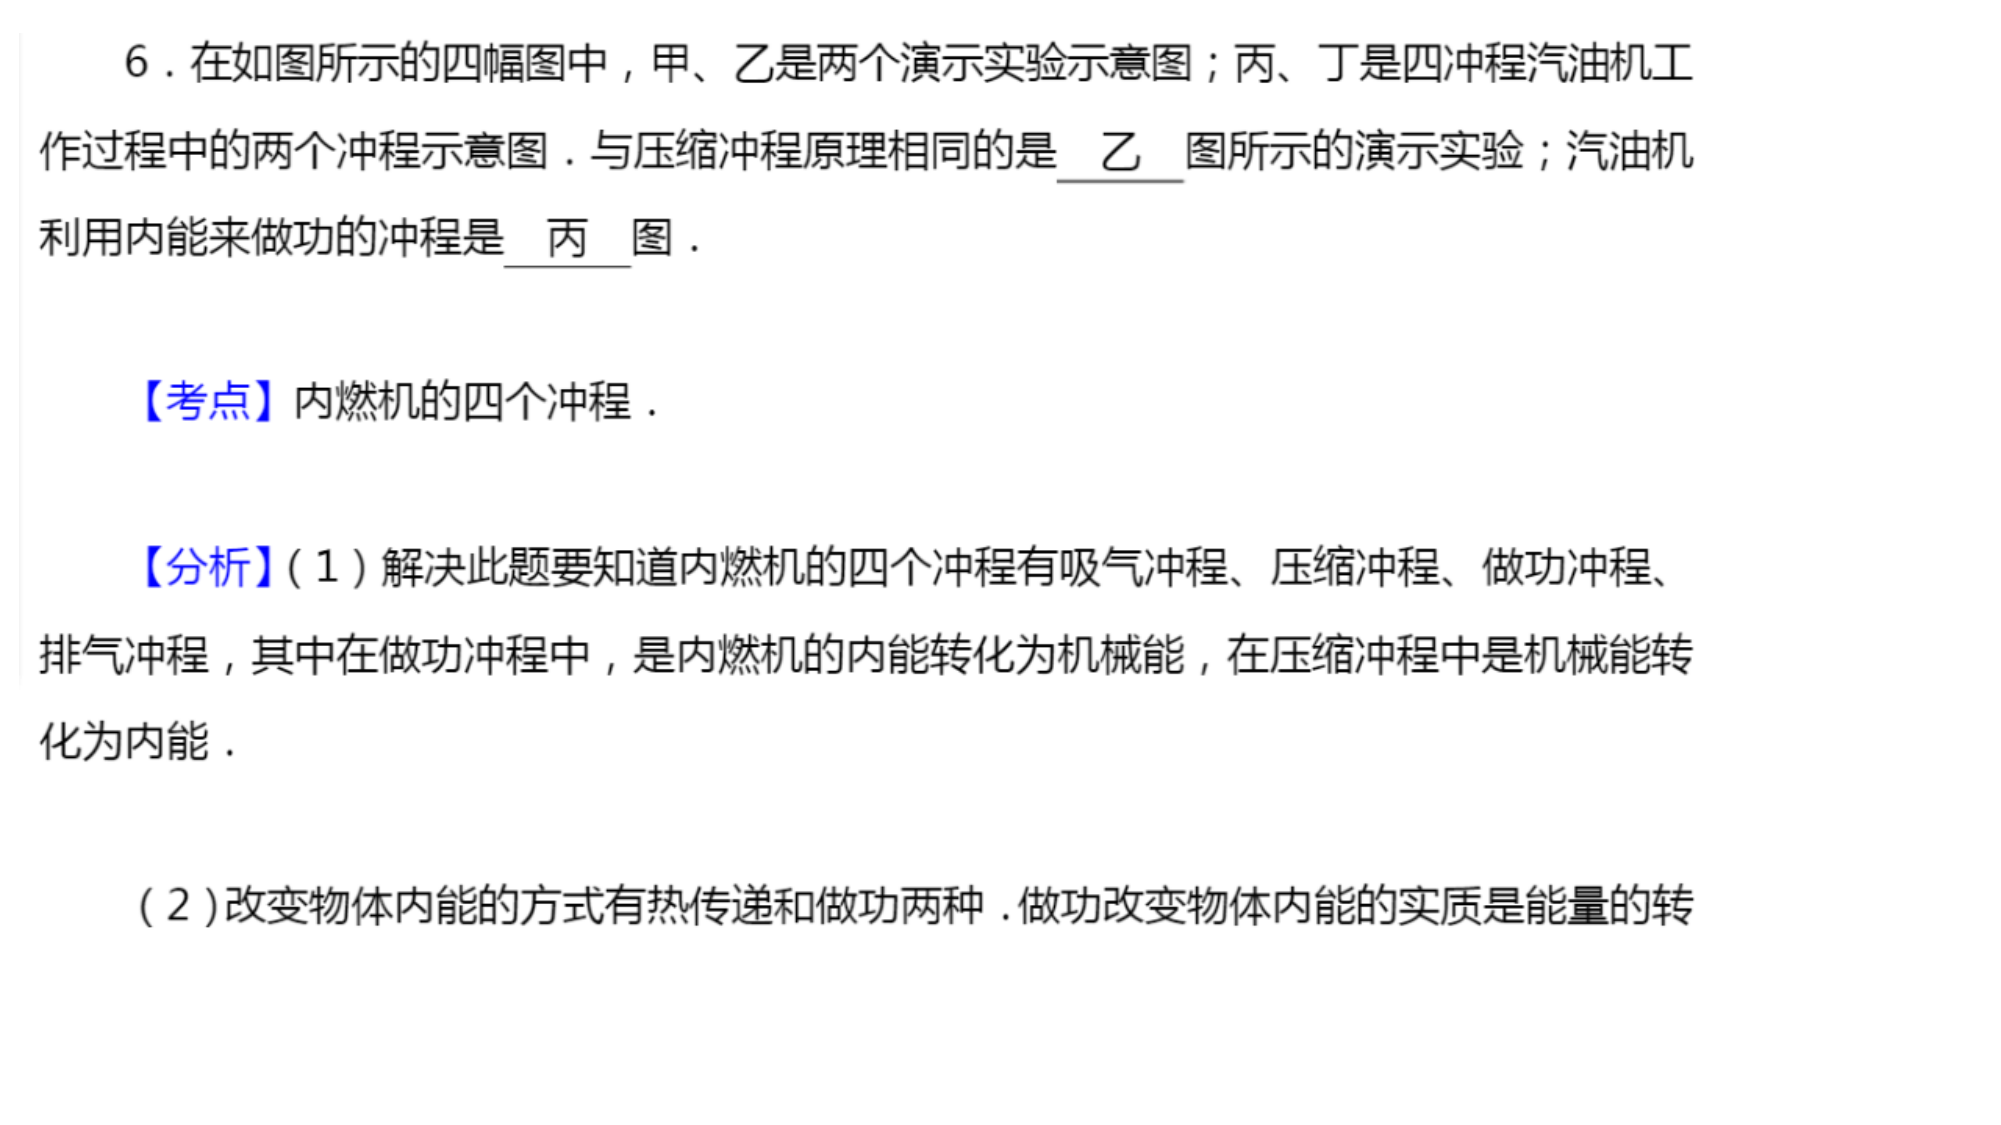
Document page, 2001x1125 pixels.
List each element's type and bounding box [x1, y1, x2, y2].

picture [19, 33, 1720, 940]
